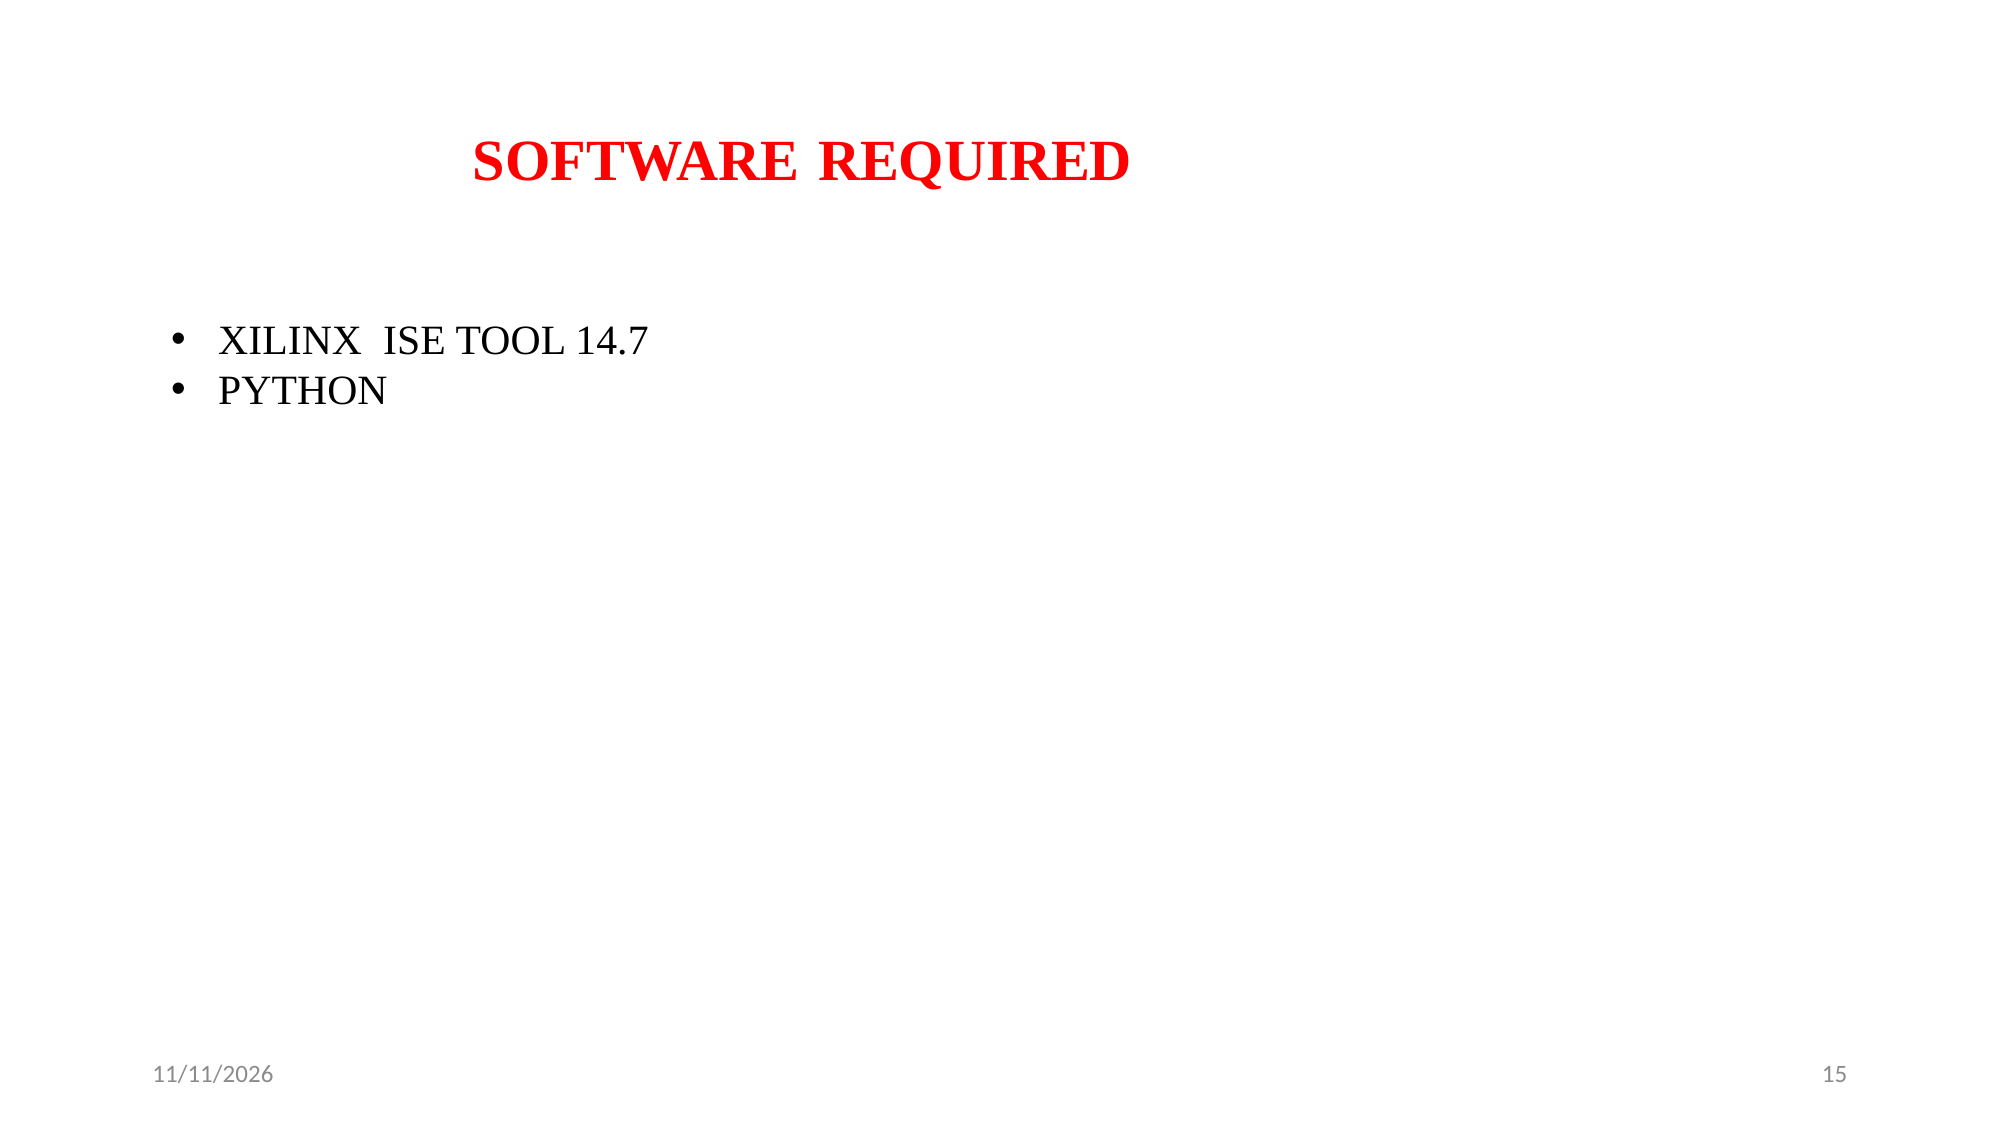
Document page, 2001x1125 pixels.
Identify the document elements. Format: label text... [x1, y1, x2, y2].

text_box SOFTWARE REQUIRED [458, 98, 1542, 204]
text_box XILINX ISE TOOL 14.7 PYTHON [156, 305, 1508, 466]
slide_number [137, 1042, 588, 1103]
slide_number 15 [1412, 1042, 1863, 1103]
